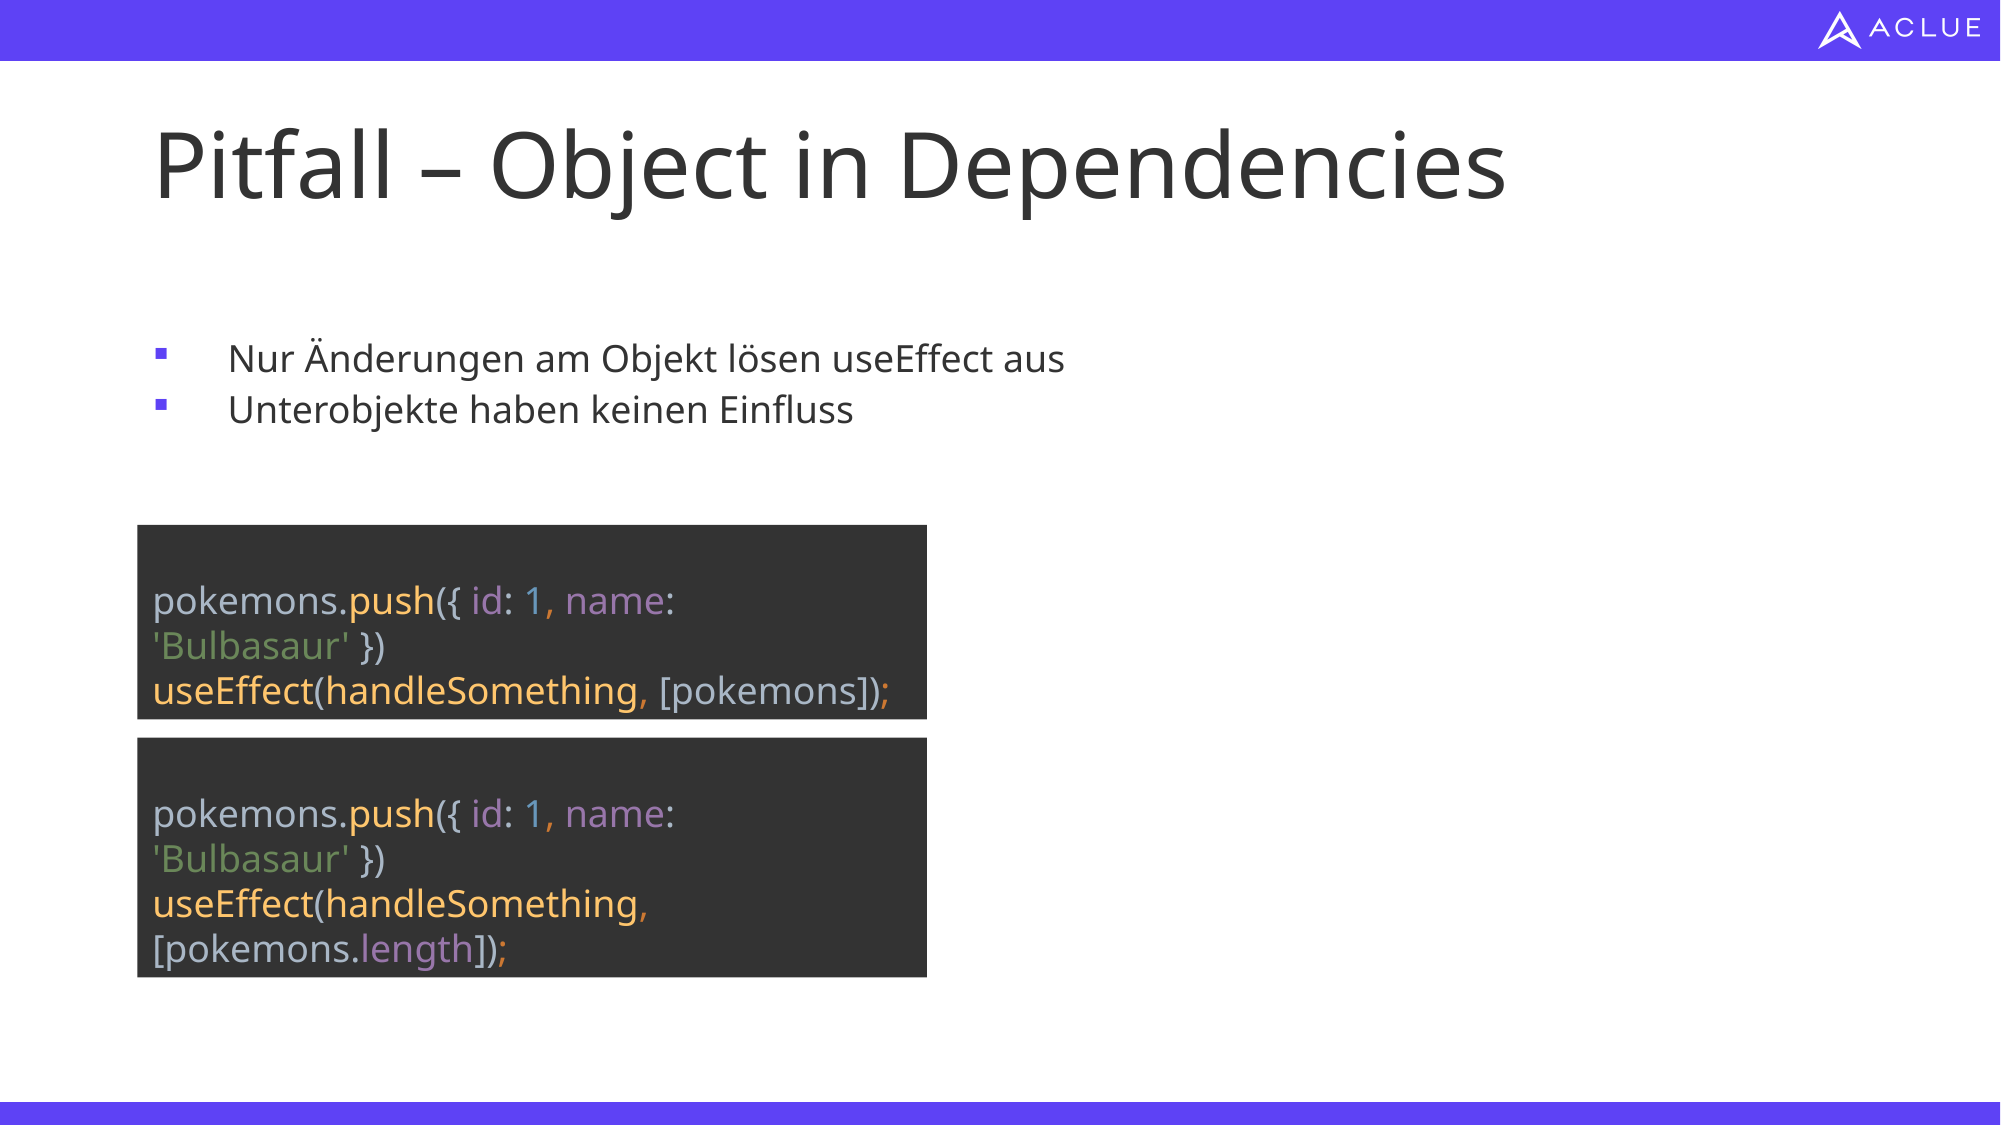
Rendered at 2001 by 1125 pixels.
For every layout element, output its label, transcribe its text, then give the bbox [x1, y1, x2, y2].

picture [1818, 11, 1980, 49]
text_box pokemons.push({ id: 1, name: 'Bulbasaur' }) useEffect(handleSomething, [pokemons]); [137, 524, 927, 720]
text_box Nur Änderungen am Objekt lösen useEffect aus Unterobjekte haben keinen Einfluss [137, 333, 1217, 449]
title Pitfall – Object in Dependencies [137, 59, 1863, 278]
text_box pokemons.push({ id: 1, name: 'Bulbasaur' }) useEffect(handleSomething, [pokemons.length]); [137, 737, 927, 978]
